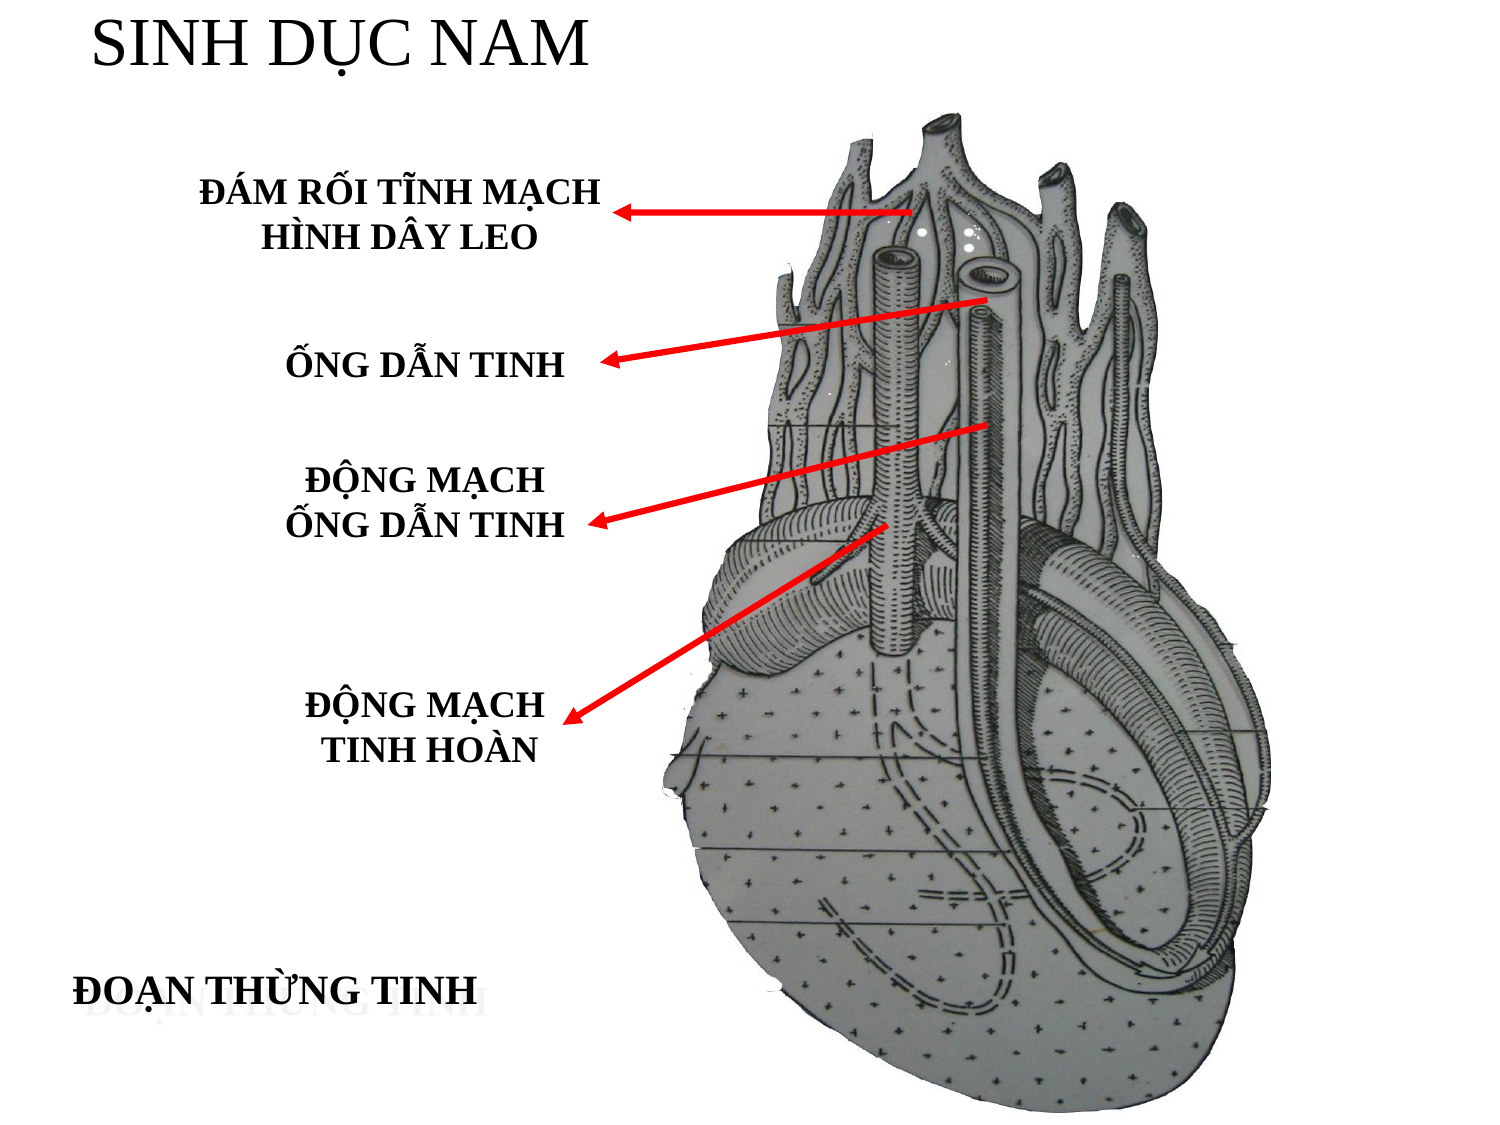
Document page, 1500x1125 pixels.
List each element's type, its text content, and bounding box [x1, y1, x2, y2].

text_box ĐOẠN THỪNG TINH [199, 912, 350, 1063]
title SINH DỤC NAM [75, 0, 1425, 138]
text_box ĐỘNG MẠCH ỐNG DẪN TINH [349, 438, 500, 575]
text_box ĐỘNG MẠCH TINH HOÀN [349, 649, 500, 800]
text_box ỐNG DẪN TINH [349, 287, 500, 438]
text_box [600, 352, 662, 367]
text_box ĐÁM RỐI TĨNH MẠCH HÌNH DÂY LEO [324, 137, 475, 288]
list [662, 112, 1271, 1113]
text_box [587, 506, 662, 529]
text_box [612, 206, 662, 219]
text_box [562, 663, 662, 725]
